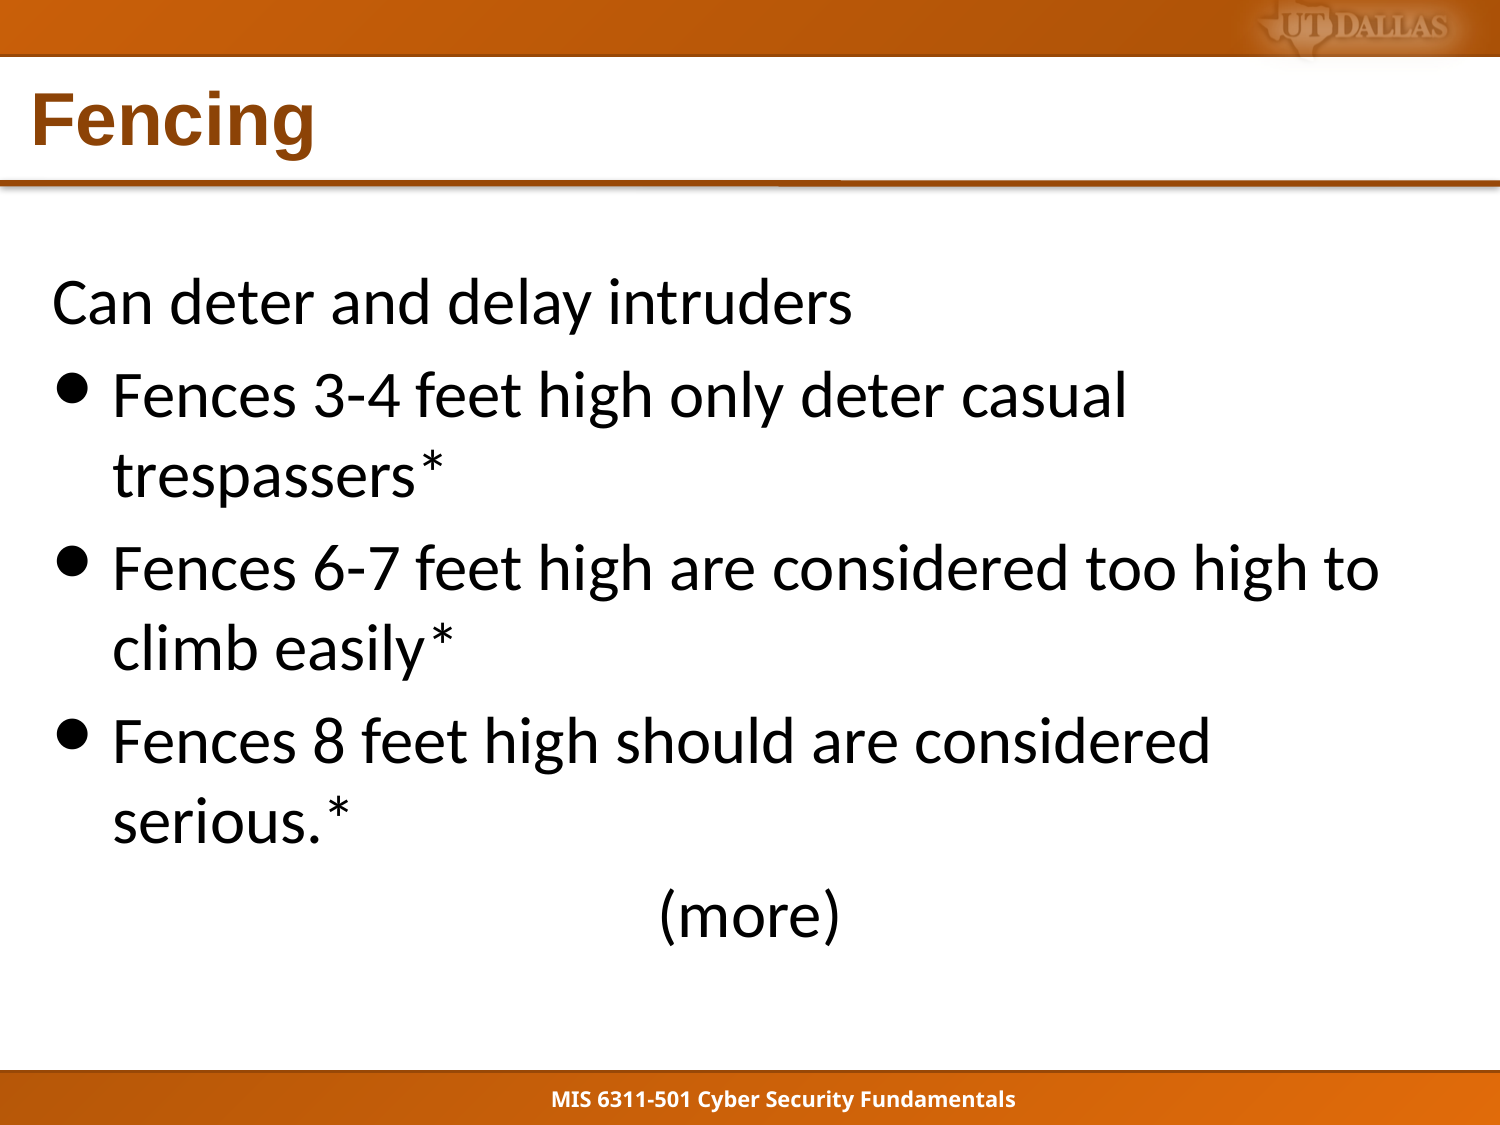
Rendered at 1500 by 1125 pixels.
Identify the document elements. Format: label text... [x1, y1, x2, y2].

list Can deter and delay intruders Fences 3-4 feet high only deter casual trespassers* Fences 6-7 feet high are considered too high to climb easily* Fences 8 feet high should are considered serious.* (more) [37, 249, 1463, 1088]
title Fencing [0, 64, 1500, 178]
picture [1218, 0, 1500, 64]
